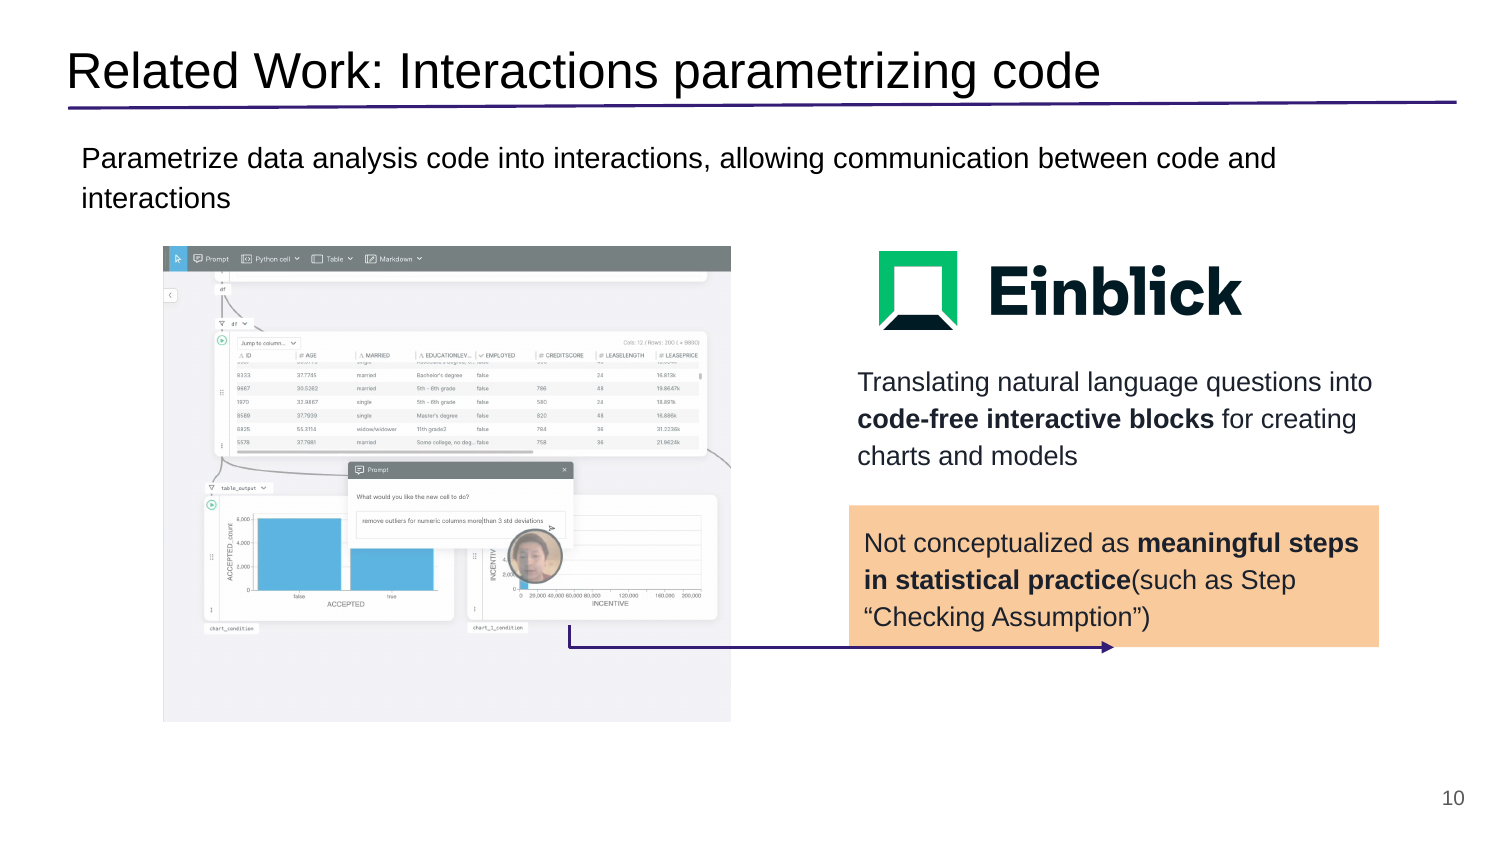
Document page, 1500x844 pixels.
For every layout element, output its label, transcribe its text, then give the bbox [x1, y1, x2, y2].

text_box Parametrize data analysis code into interactions, allowing communication between code and interactions [66, 119, 1439, 230]
title Related Work: Interactions parametrizing code [51, 23, 1449, 117]
slide_number 10 [1389, 764, 1480, 830]
picture [163, 246, 731, 722]
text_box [67, 102, 1457, 109]
picture [879, 251, 1242, 330]
text_box Not conceptualized as meaningful steps in statistical practice(such as Step “Checking Assumption”) [849, 505, 1379, 648]
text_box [569, 624, 1115, 645]
list Translating natural language questions into code-free interactive blocks for creating charts and models [842, 344, 1397, 512]
